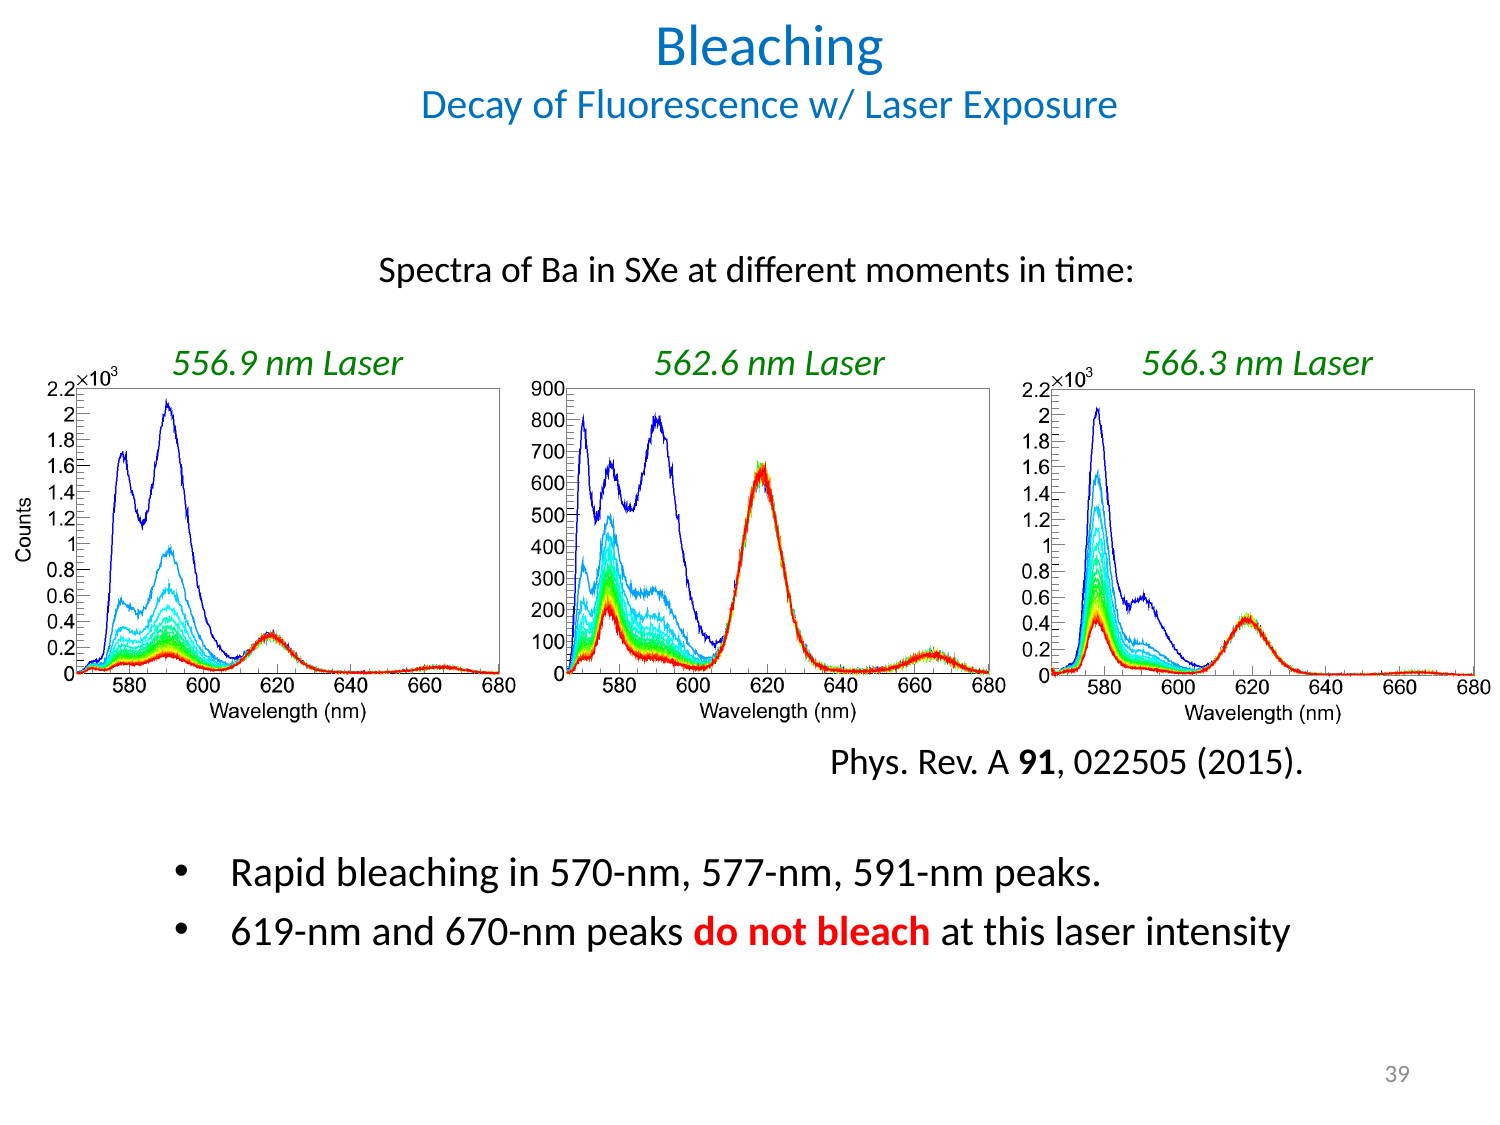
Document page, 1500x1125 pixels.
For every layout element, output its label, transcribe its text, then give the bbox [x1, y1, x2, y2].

slide_number 39 [1074, 1042, 1425, 1103]
text_box Phys. Rev. A 91, 022505 (2015). [815, 738, 1320, 790]
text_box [10, 362, 1500, 730]
text_box 556.9 nm Laser [156, 330, 419, 360]
text_box Spectra of Ba in SXe at different moments in time: [363, 237, 1151, 298]
text_box 566.3 nm Laser [1126, 330, 1388, 360]
text_box 562.6 nm Laser [638, 330, 901, 360]
text_box Bleaching Decay of Fluorescence w/ Laser Exposure [406, 0, 1134, 135]
text_box Rapid bleaching in 570-nm, 577-nm, 591-nm peaks. 619-nm and 670-nm peaks do not bleach at this laser intensity [159, 837, 1497, 1063]
